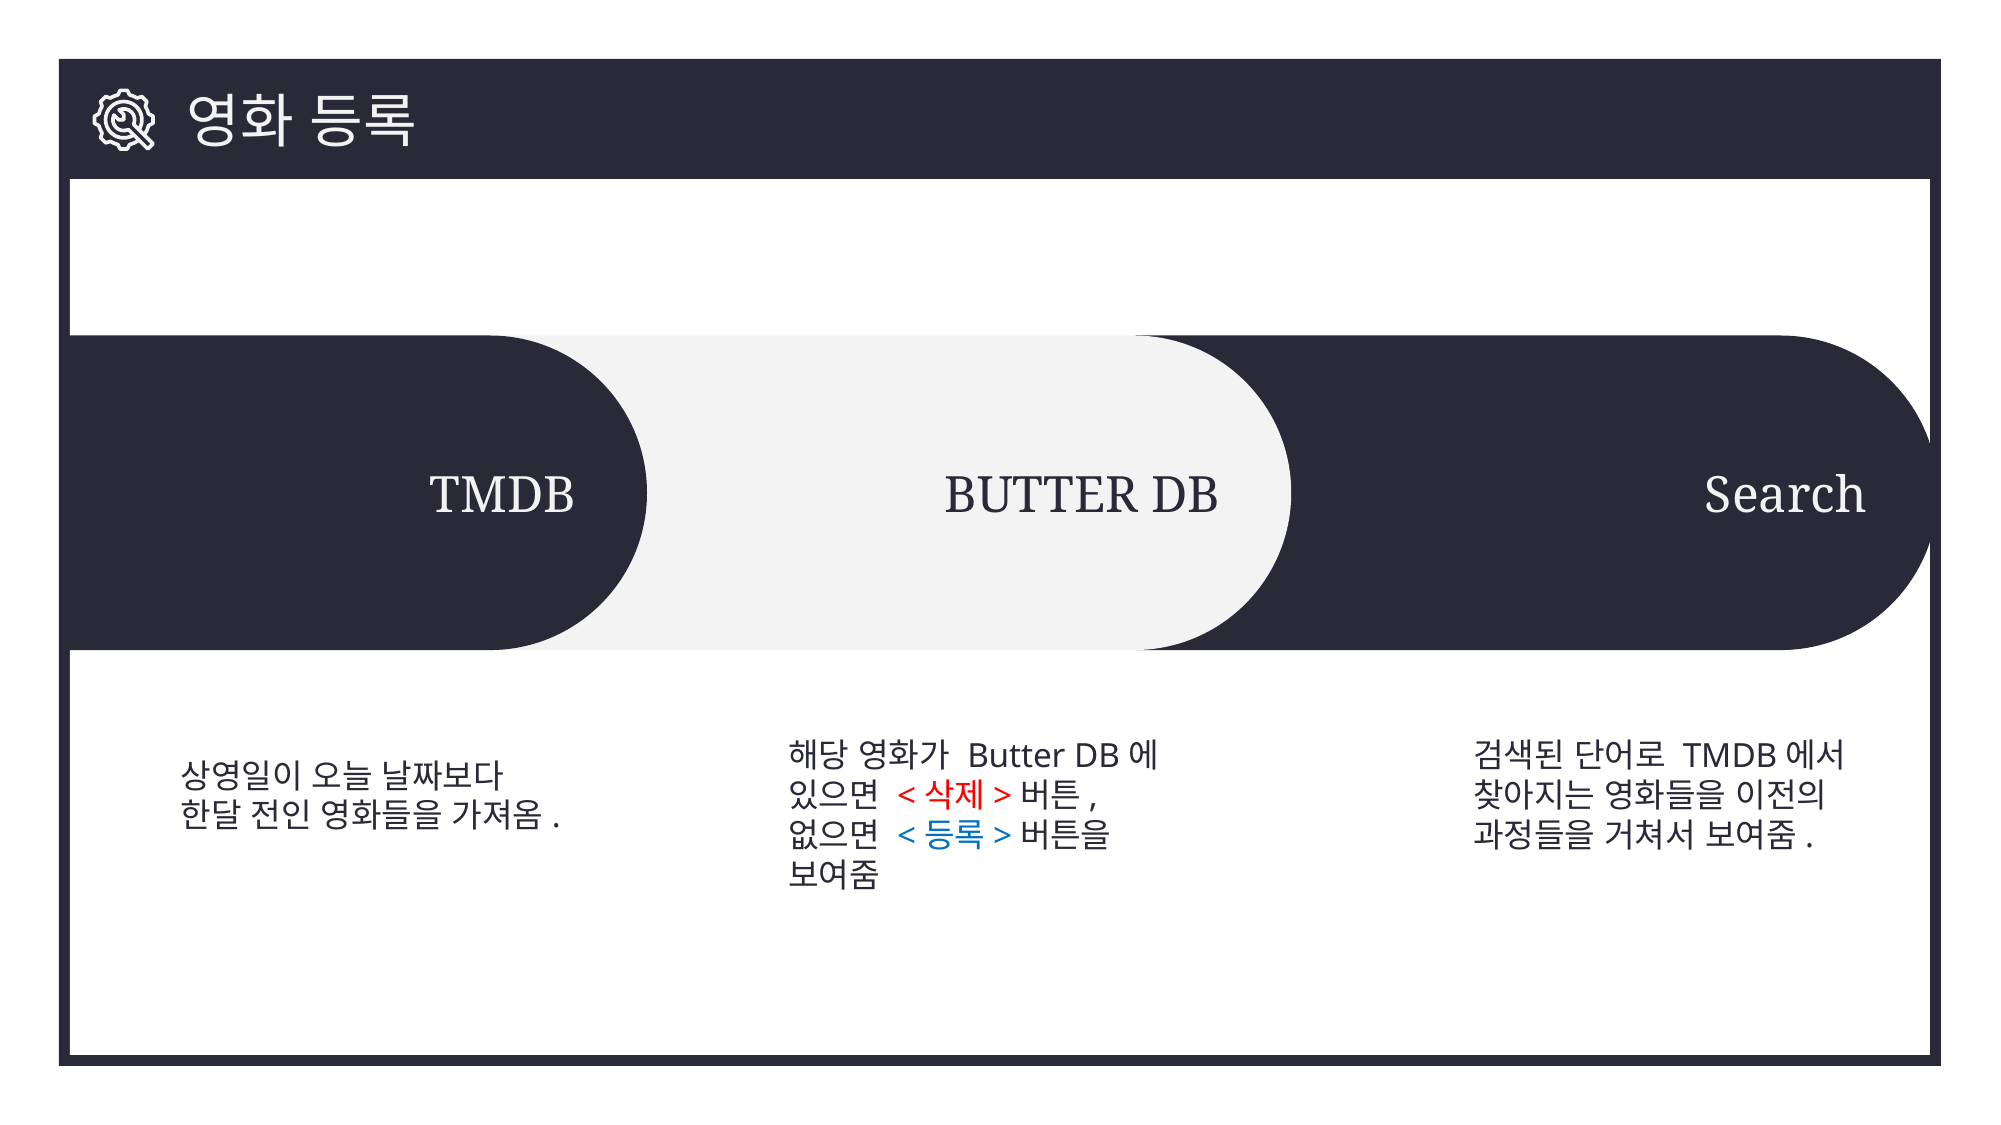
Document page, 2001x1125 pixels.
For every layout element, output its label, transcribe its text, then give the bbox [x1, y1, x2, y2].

text_box 검색된 단어로 TMDB에서 찾아지는 영화들을 이전의 과정들을 거쳐서 보여줌. [1458, 727, 1871, 862]
text_box BUTTER DB [495, 335, 1292, 651]
text_box 상영일이 오늘 날짜보다 한달 전인 영화들을 가져옴. [165, 747, 578, 842]
text_box TMDB [67, 335, 648, 651]
text_box Search [1139, 335, 1938, 651]
text_box [92, 88, 155, 151]
text_box 해당 영화가 Butter DB에 있으면 <삭제>버튼, 없으면 <등록>버튼을 보여줌 [773, 727, 1227, 902]
text_box 영화 등록 [92, 76, 1566, 162]
